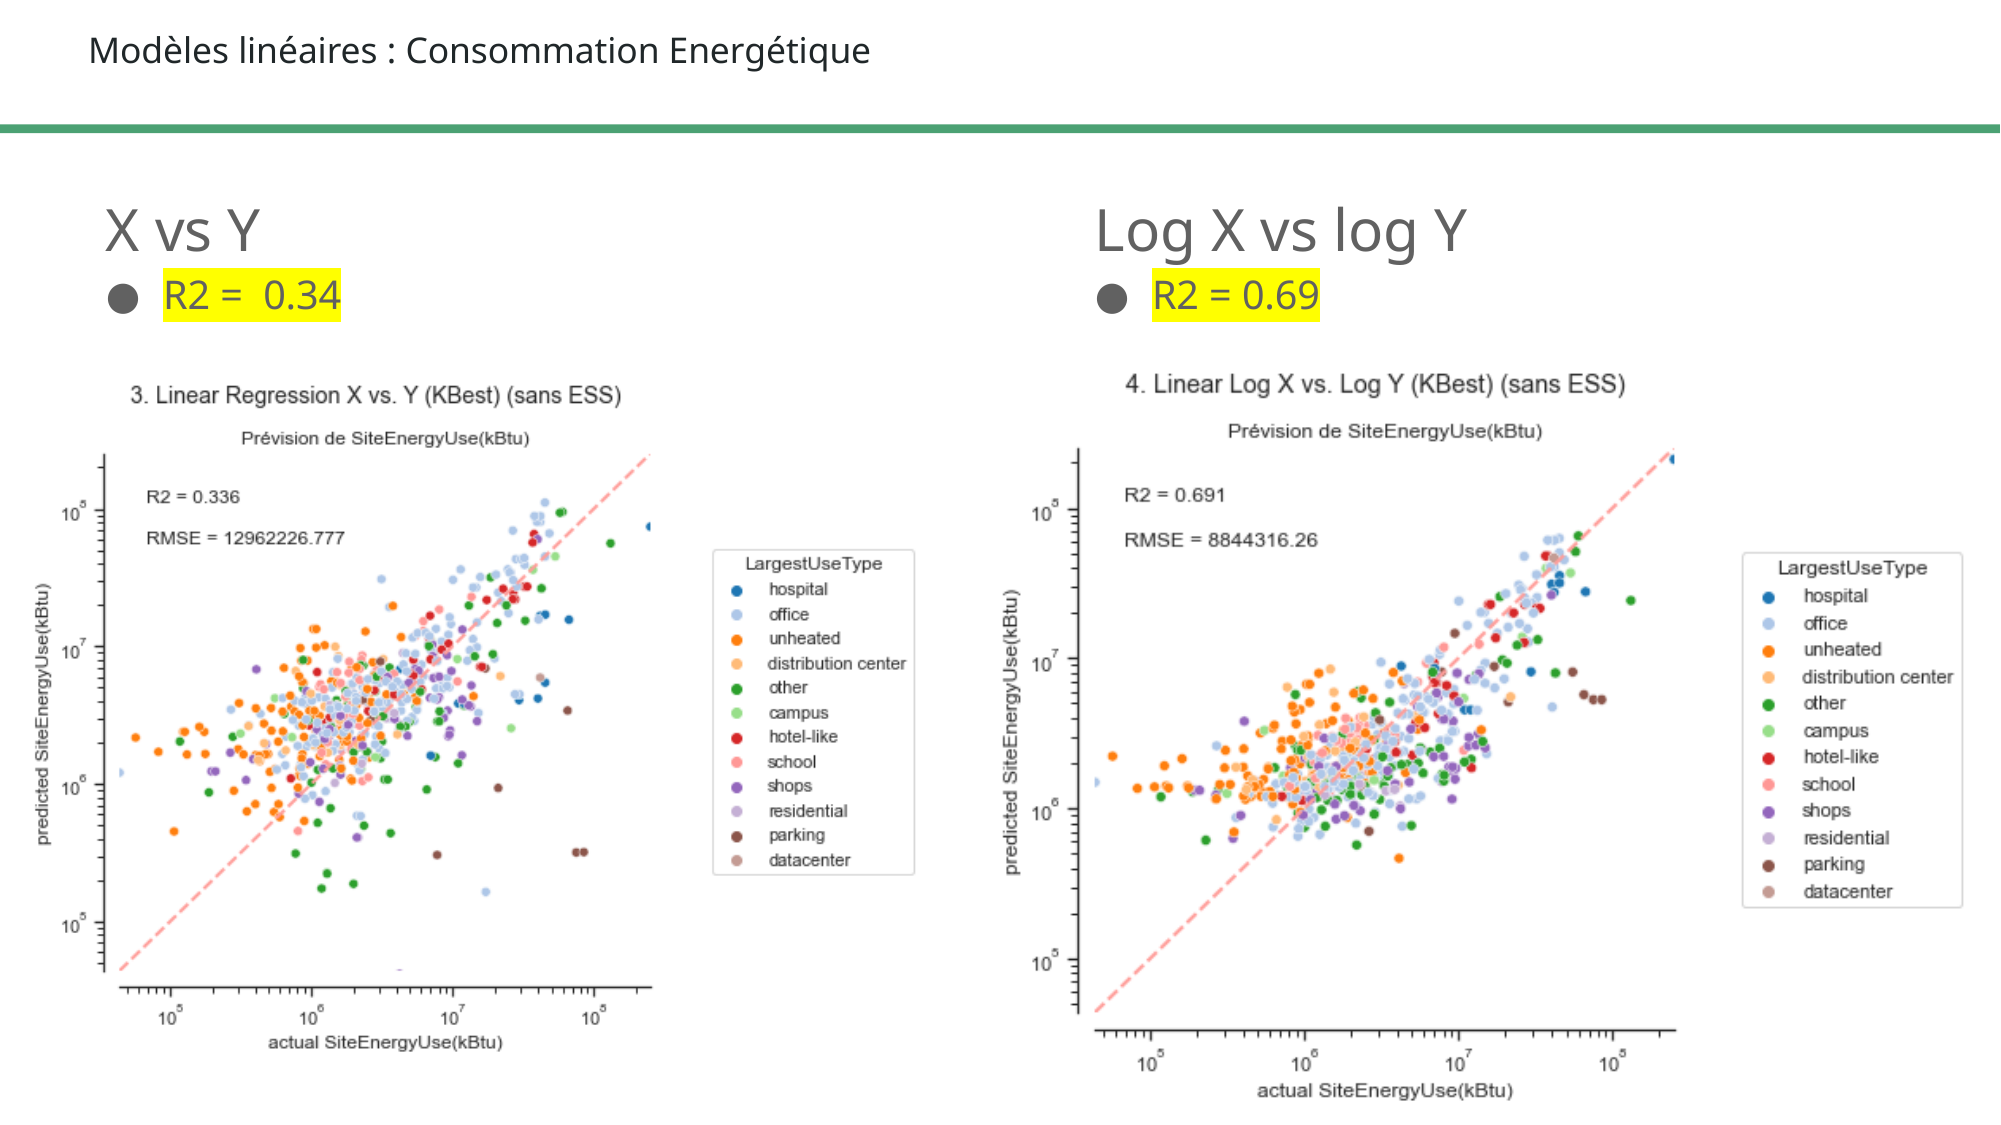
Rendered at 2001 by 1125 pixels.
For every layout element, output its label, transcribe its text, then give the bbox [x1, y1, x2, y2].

list Log X vs log Y R2 = 0.69 [1056, 162, 1932, 360]
title Modèles linéaires : Consommation Energétique [68, 7, 1932, 134]
picture [26, 375, 925, 1064]
picture [993, 362, 1974, 1113]
list X vs Y R2 = 0.34 [68, 162, 943, 1020]
